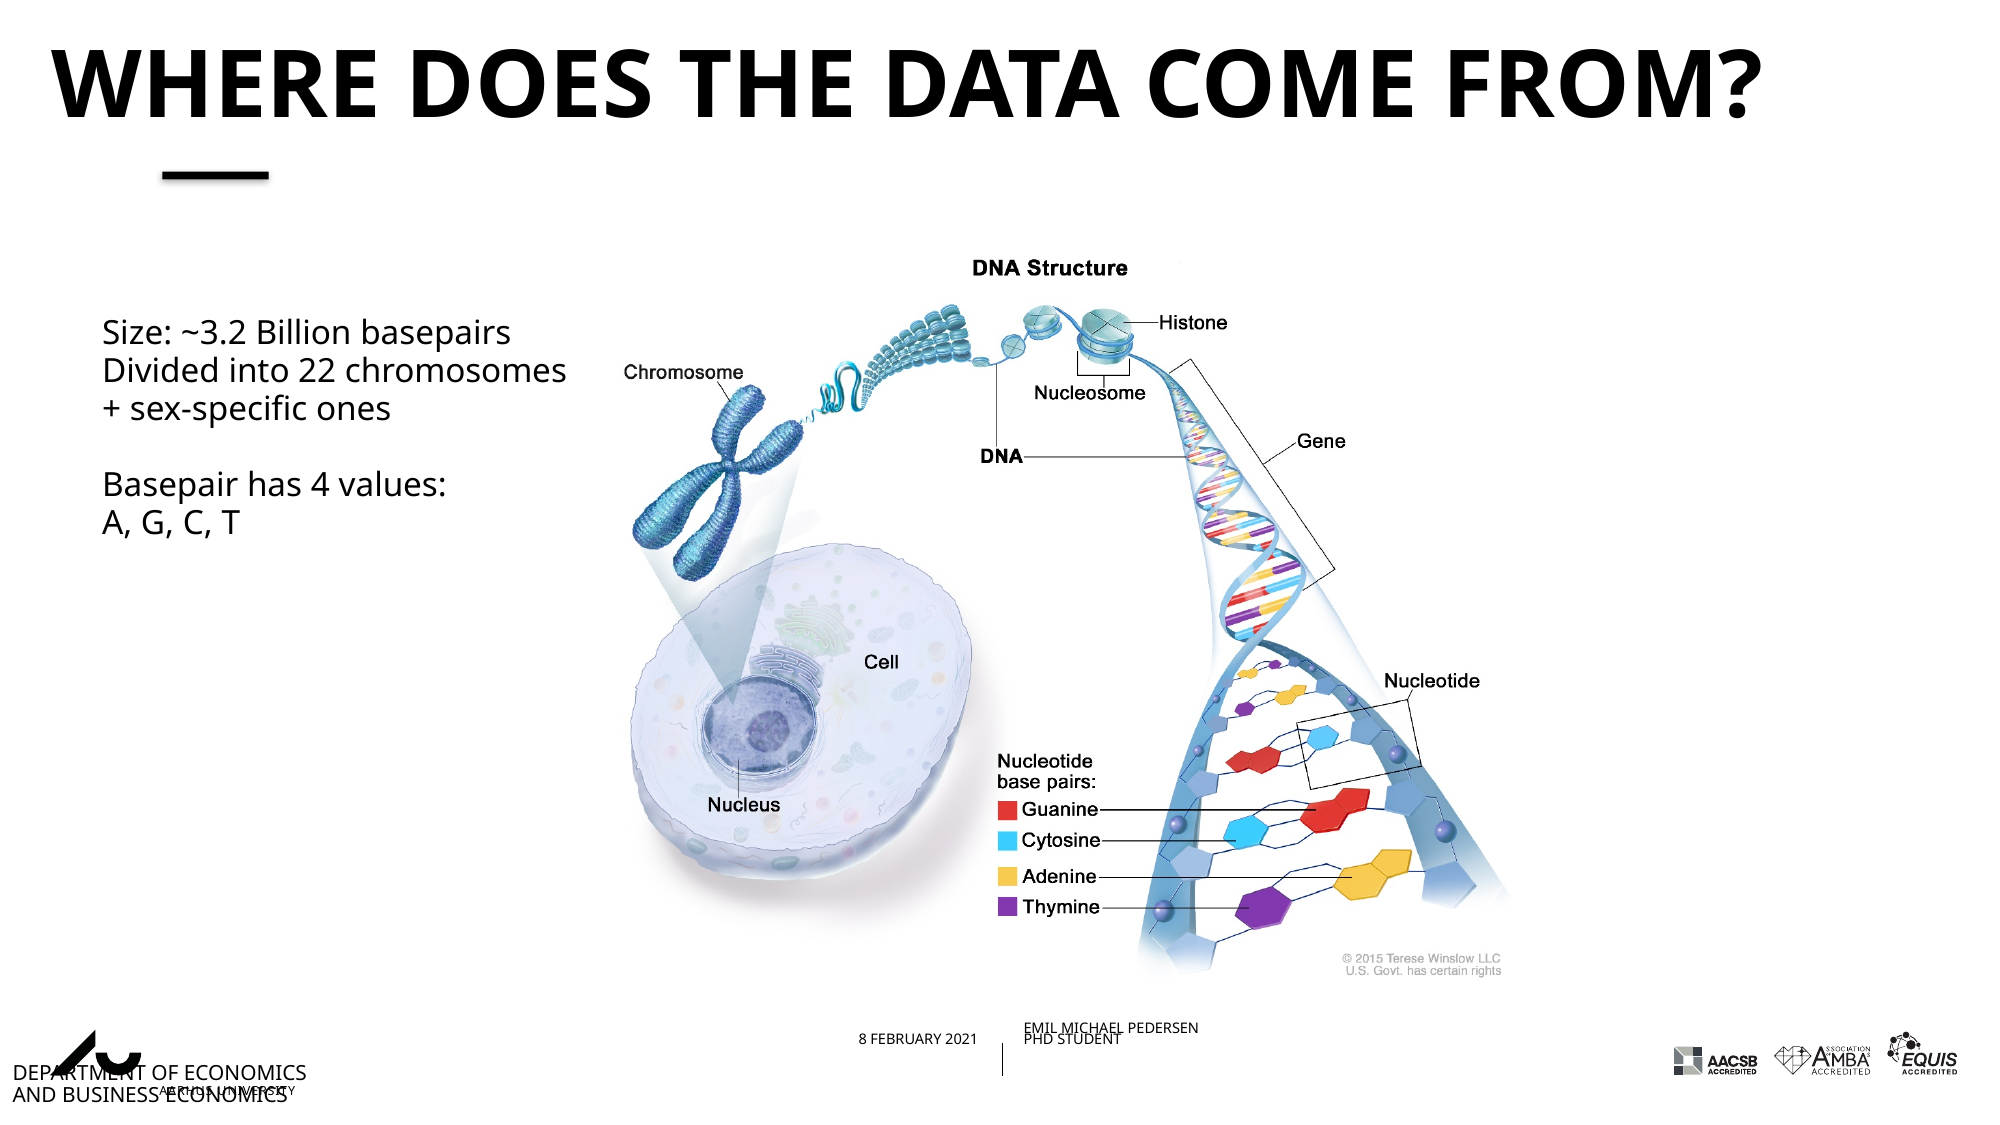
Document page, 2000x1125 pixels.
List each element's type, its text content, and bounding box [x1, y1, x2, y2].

text_box Size: ~3.2 Billion basepairs Divided into 22 chromosomes + sex-specific ones Basepair has 4 values: A, G, C, T [101, 314, 587, 618]
title Where does the data come from? [51, 37, 1948, 162]
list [609, 243, 1516, 986]
